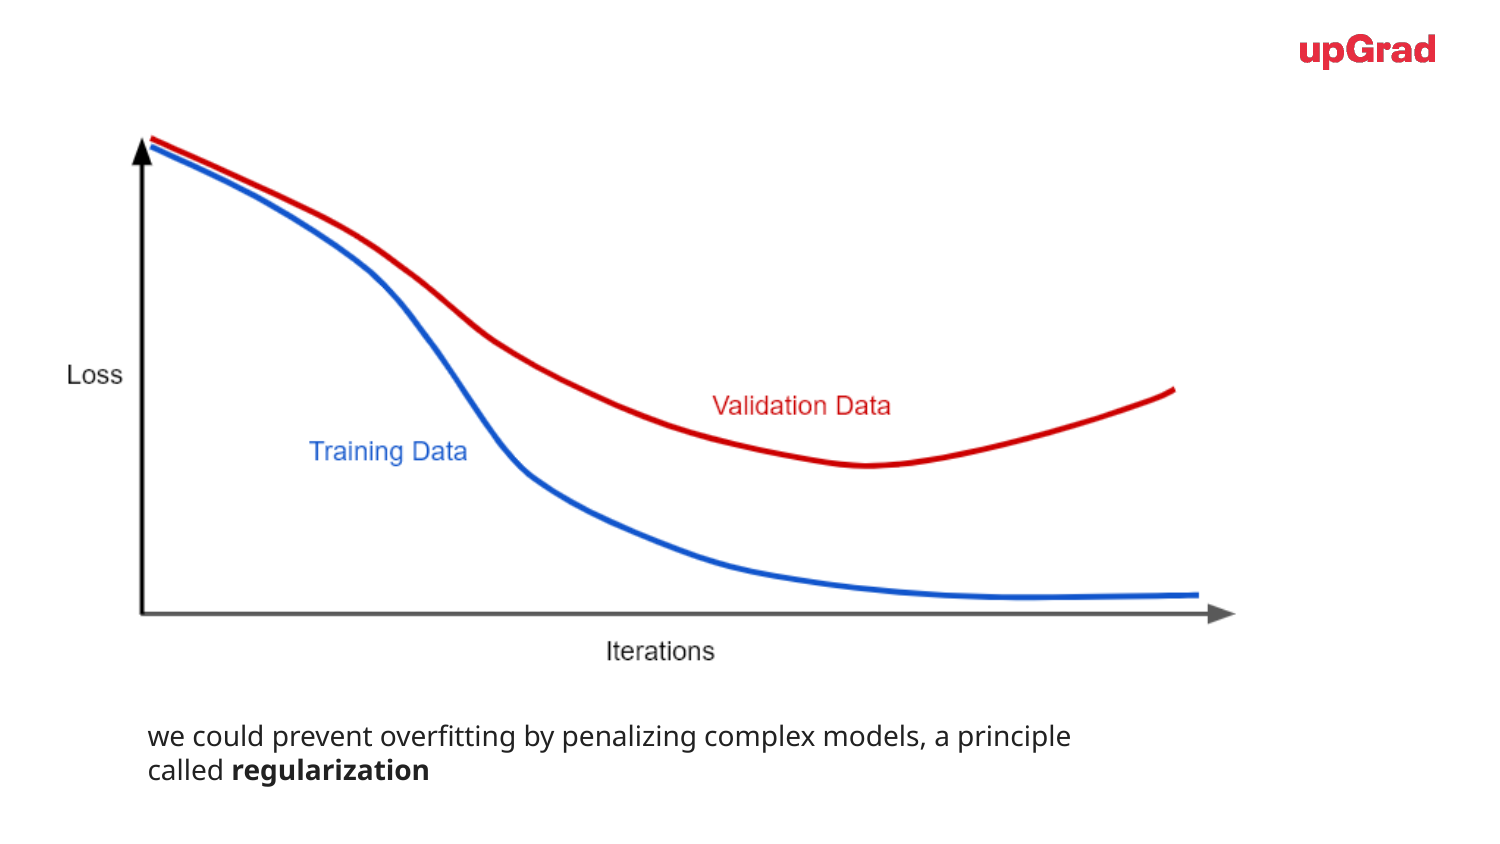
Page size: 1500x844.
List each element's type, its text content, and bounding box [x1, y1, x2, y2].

picture [1300, 34, 1435, 70]
picture [35, 115, 1346, 684]
text_box we could prevent overfitting by penalizing complex models, a principle called regularization [132, 711, 1361, 794]
